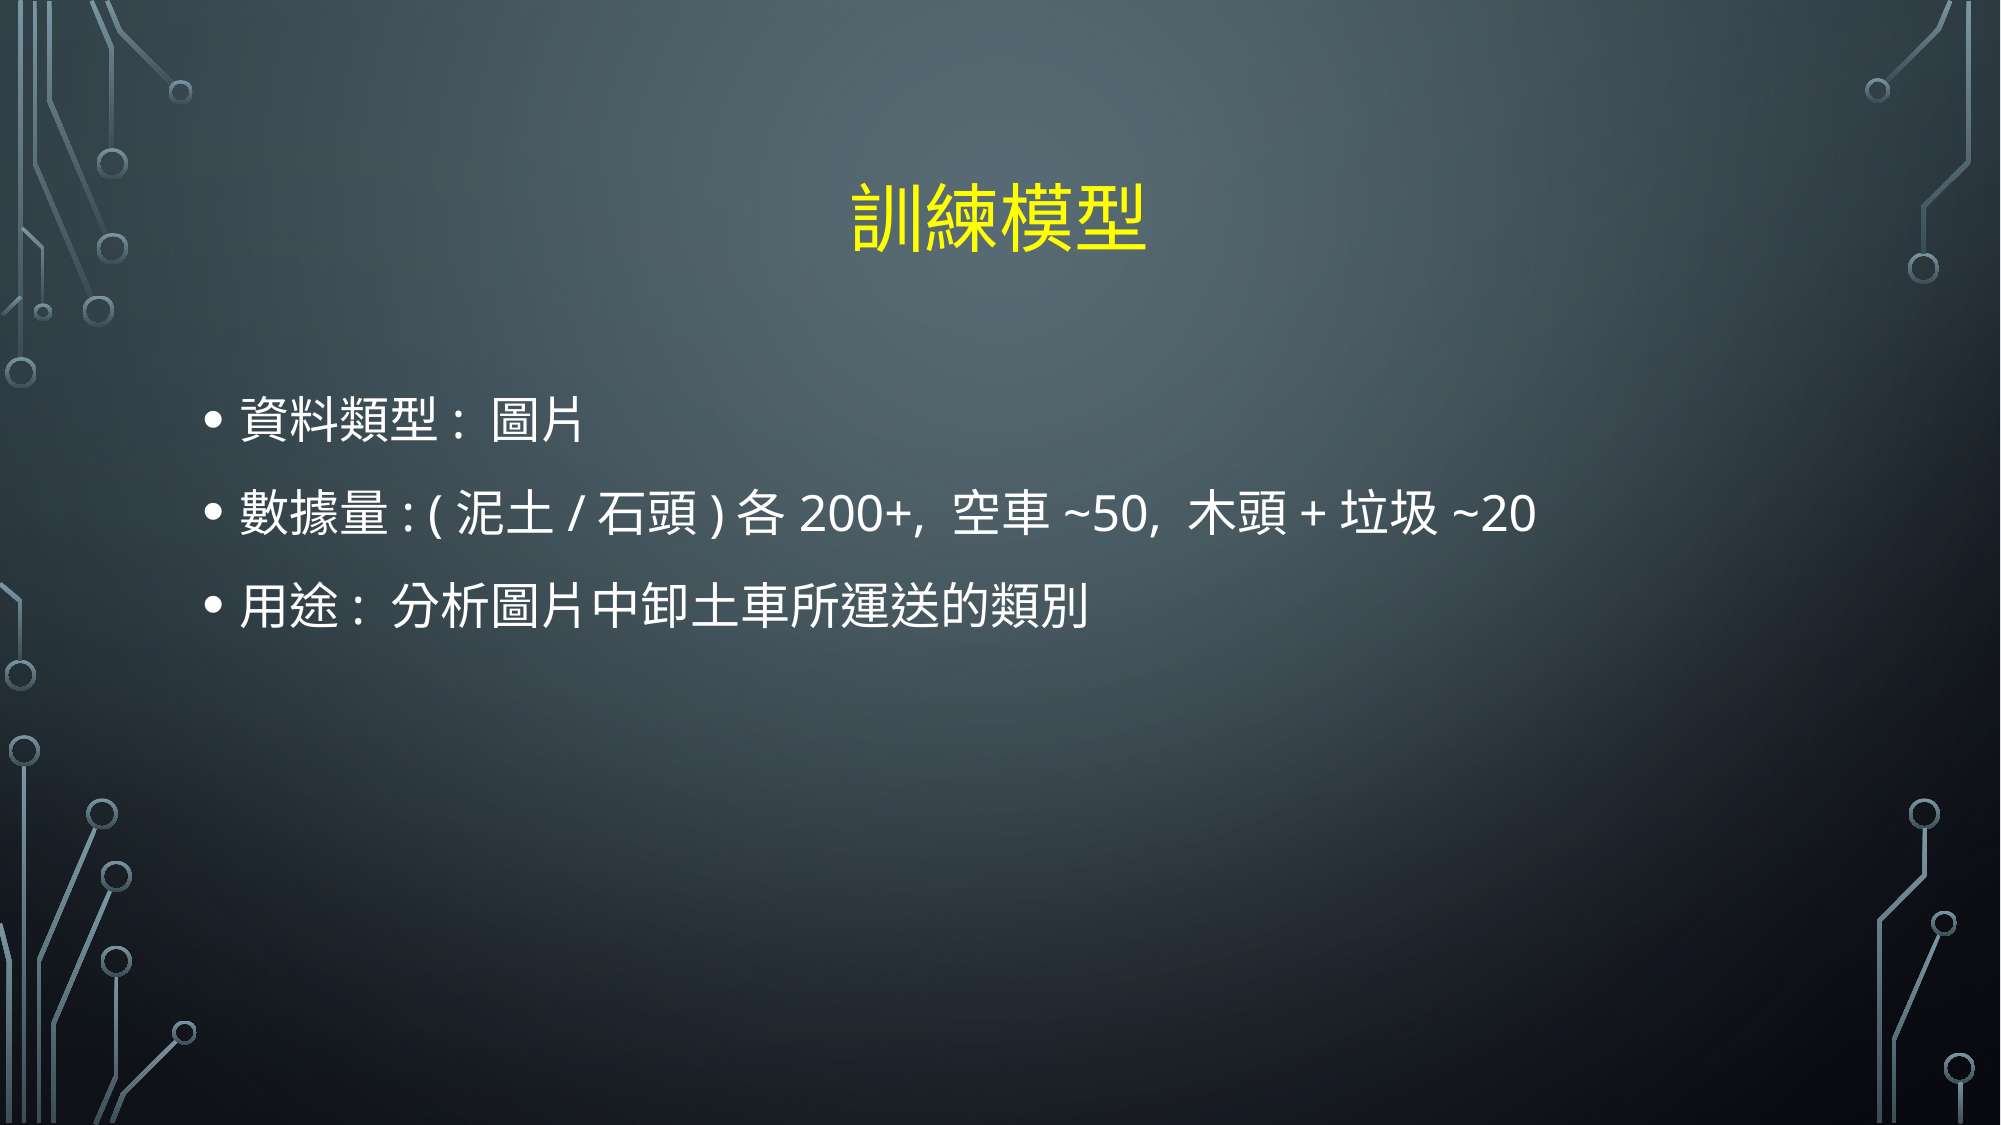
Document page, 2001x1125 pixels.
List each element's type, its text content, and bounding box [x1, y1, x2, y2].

title 訓練模型 [187, 101, 1813, 344]
list 資料類型: 圖片 數據量: (泥土/石頭)各200+, 空車~50, 木頭+垃圾~20 用途: 分析圖片中卸土車所運送的類別 [187, 369, 1813, 950]
